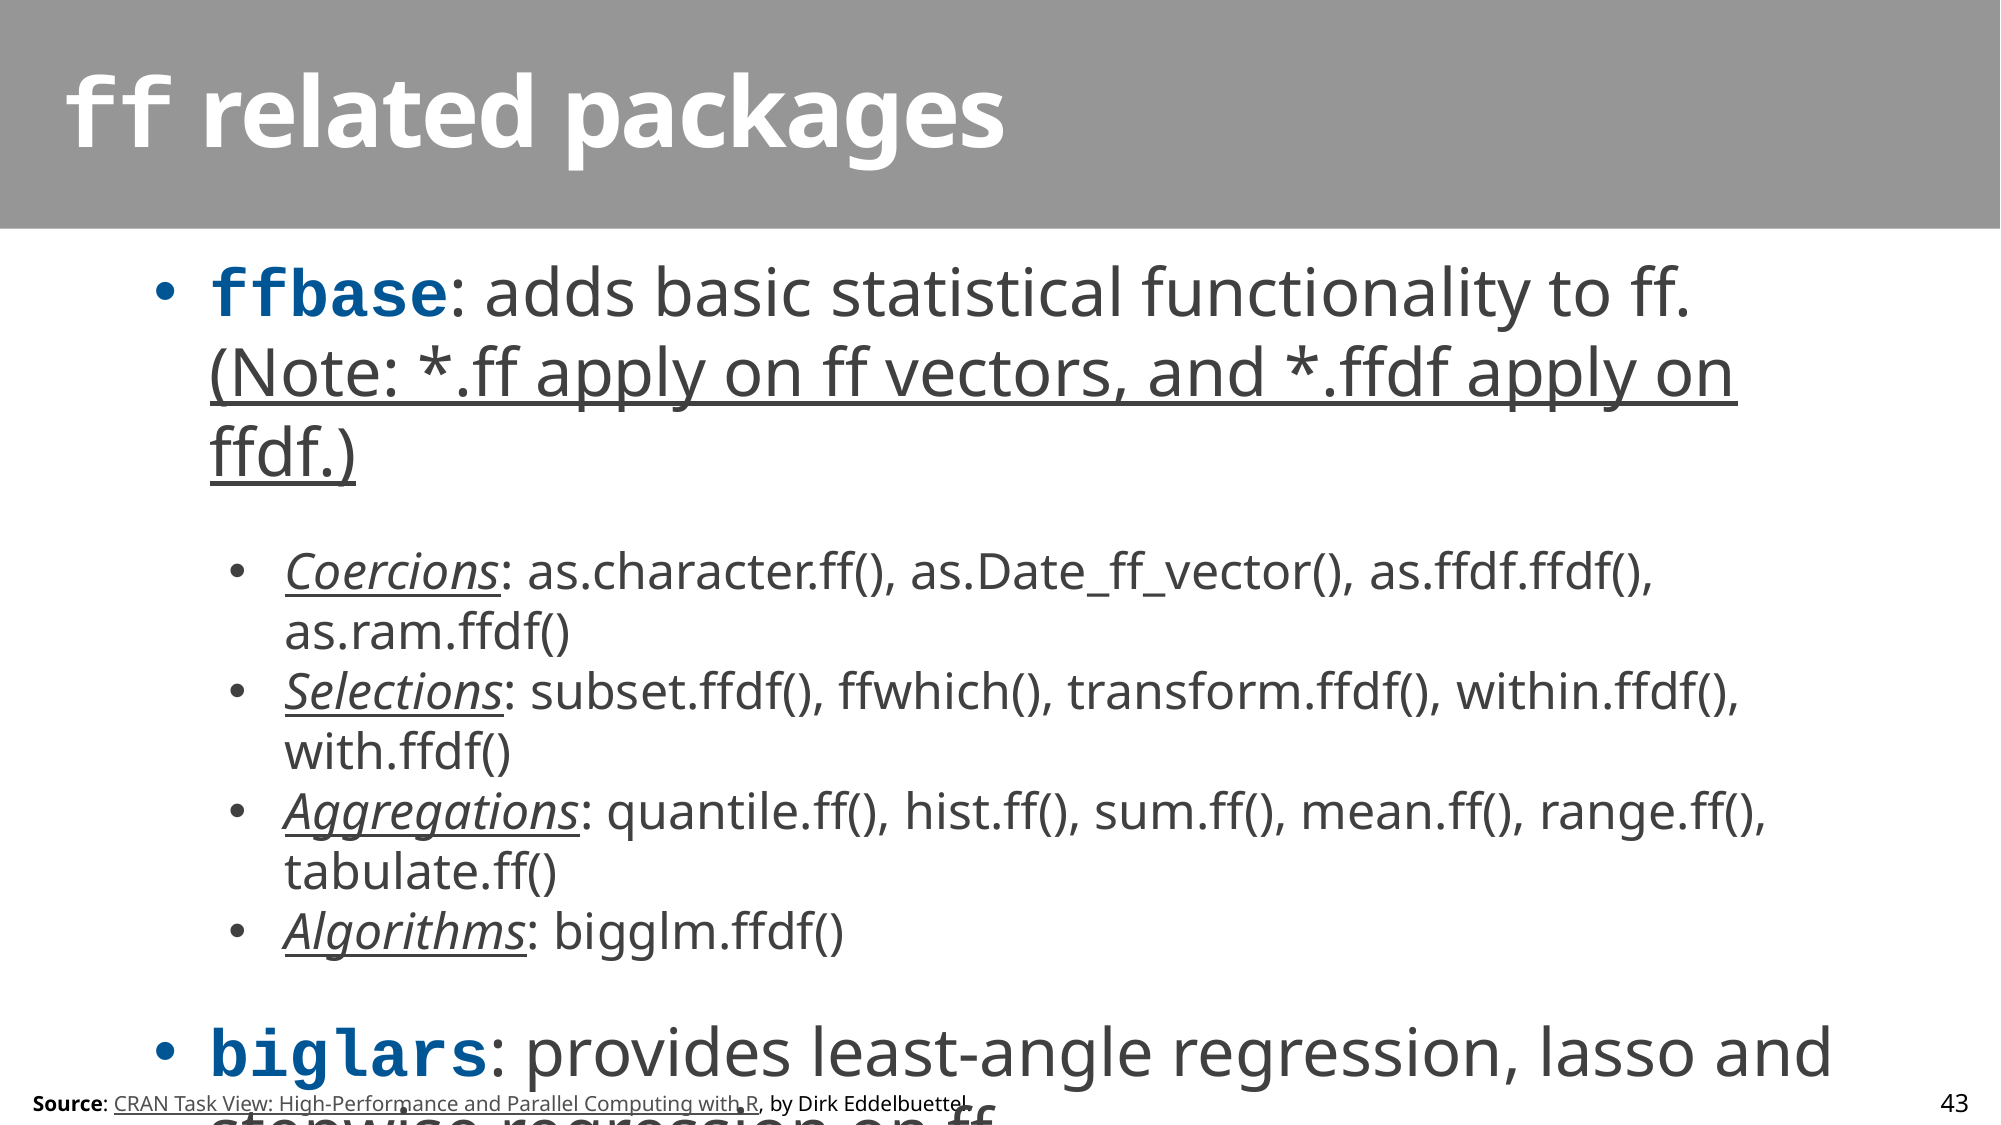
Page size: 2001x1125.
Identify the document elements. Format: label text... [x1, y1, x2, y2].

text_box ffbase: adds basic statistical functionality to ff. (Note: *.ff apply on ff vectors, and *.ffdf apply on ffdf.) Coercions: as.character.ff(), as.Date_ff_vector(), as.ffdf.ffdf(), as.ram.ffdf() Selections: subset.ffdf(), ffwhich(), transform.ffdf(), within.ffdf(), with.ffdf() Aggregations: quantile.ff(), hist.ff(), sum.ff(), mean.ff(), range.ff(), tabulate.ff() Algorithms: bigglm.ffdf() biglars: provides least-angle regression, lasso and stepwise regression on ff. [138, 242, 1881, 1125]
text_box 43 [1925, 1079, 2000, 1125]
text_box [0, 0, 2000, 229]
text_box ff related packages [37, 47, 1391, 196]
text_box Source: CRAN Task View: High-Performance and Parallel Computing with R, by Dirk Eddelbuettel. [18, 1083, 138, 1125]
